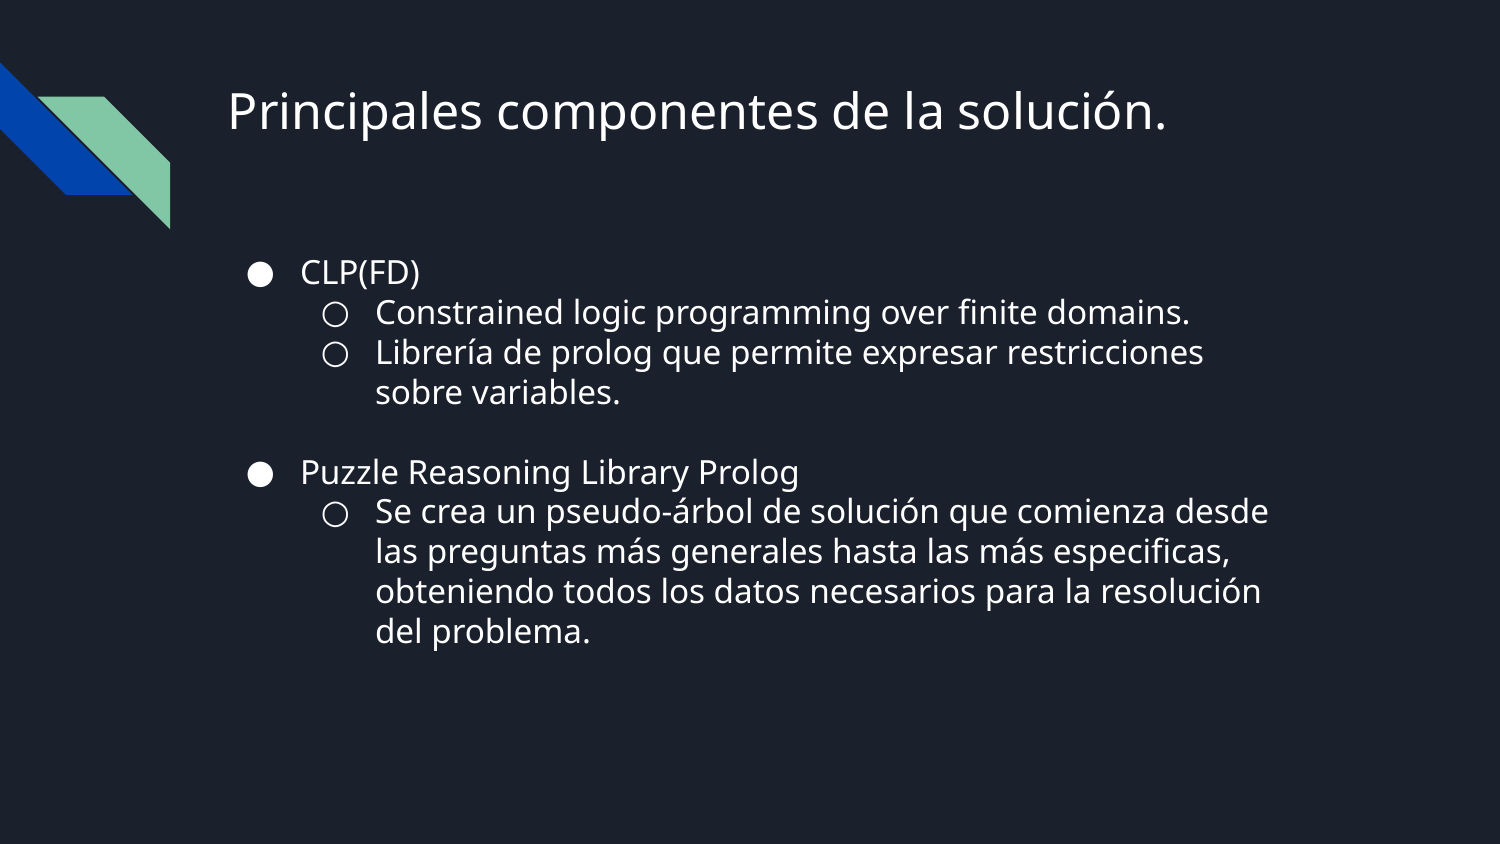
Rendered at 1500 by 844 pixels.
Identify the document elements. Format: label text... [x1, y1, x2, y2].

title Principales componentes de la solución. [212, 64, 1368, 215]
text_box CLP(FD) Constrained logic programming over finite domains. Librería de prolog que permite expresar restricciones sobre variables. Puzzle Reasoning Library Prolog Se crea un pseudo-árbol de solución que comienza desde las preguntas más generales hasta las más especificas, obteniendo todos los datos necesarios para la resolución del problema. [209, 236, 1290, 798]
